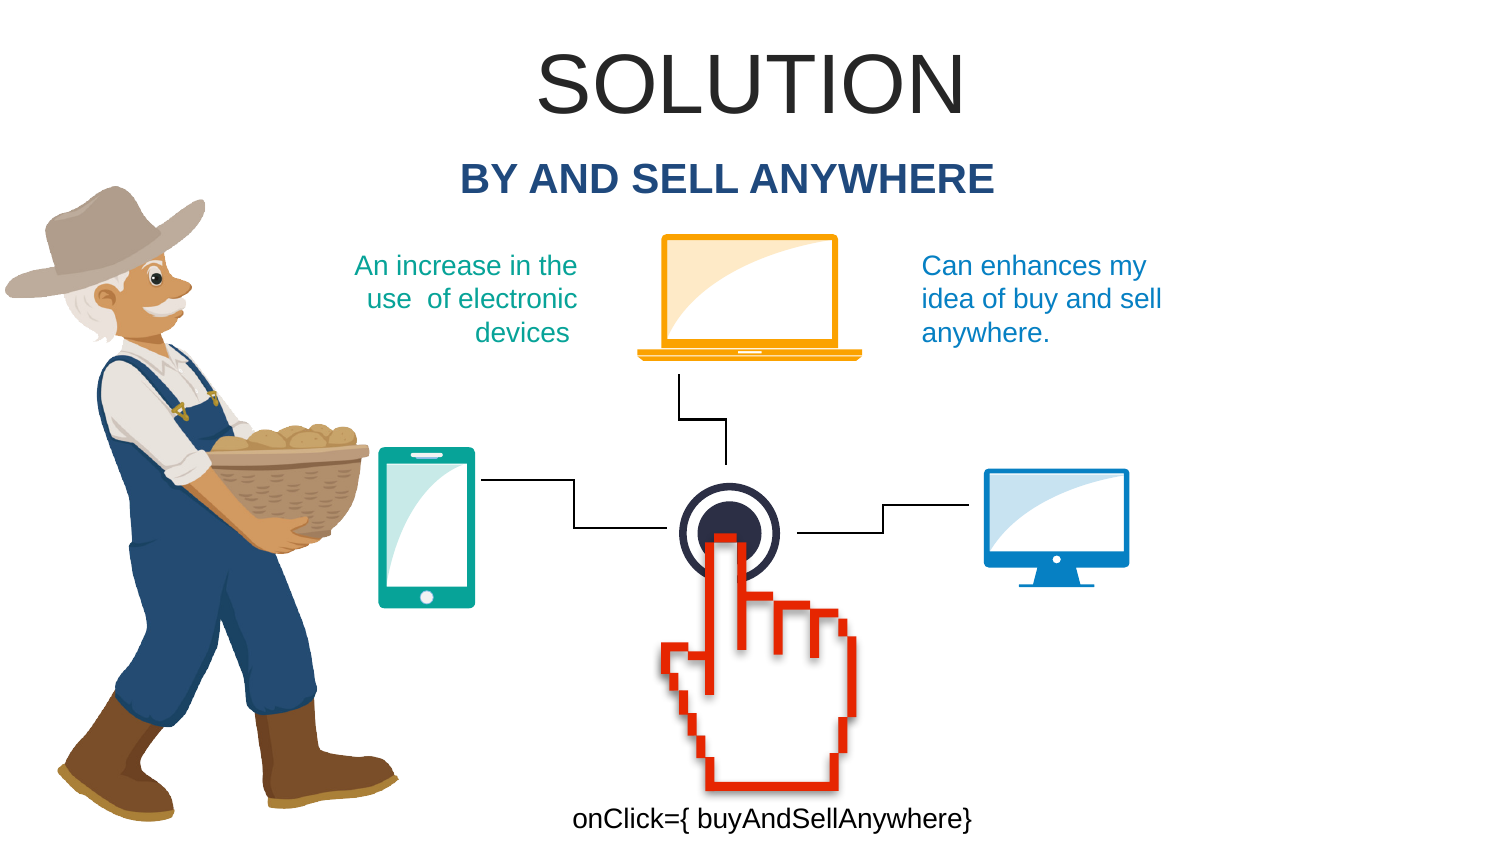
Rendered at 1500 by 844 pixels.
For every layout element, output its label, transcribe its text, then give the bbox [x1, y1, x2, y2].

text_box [660, 533, 857, 792]
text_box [480, 479, 668, 529]
text_box An increase in the use of electronic devices [402, 239, 593, 356]
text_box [657, 395, 749, 444]
text_box onClick={ buyAndSellAnywhere} [557, 792, 1003, 842]
text_box BY AND SELL ANYWHERE [446, 144, 1013, 210]
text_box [796, 504, 970, 534]
text_box [679, 482, 780, 531]
list SOLUTION [39, 41, 1464, 131]
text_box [402, 446, 476, 609]
text_box Can enhances my idea of buy and sell anywhere. [906, 239, 1212, 356]
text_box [983, 468, 1130, 588]
picture [4, 186, 399, 822]
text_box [637, 233, 863, 361]
